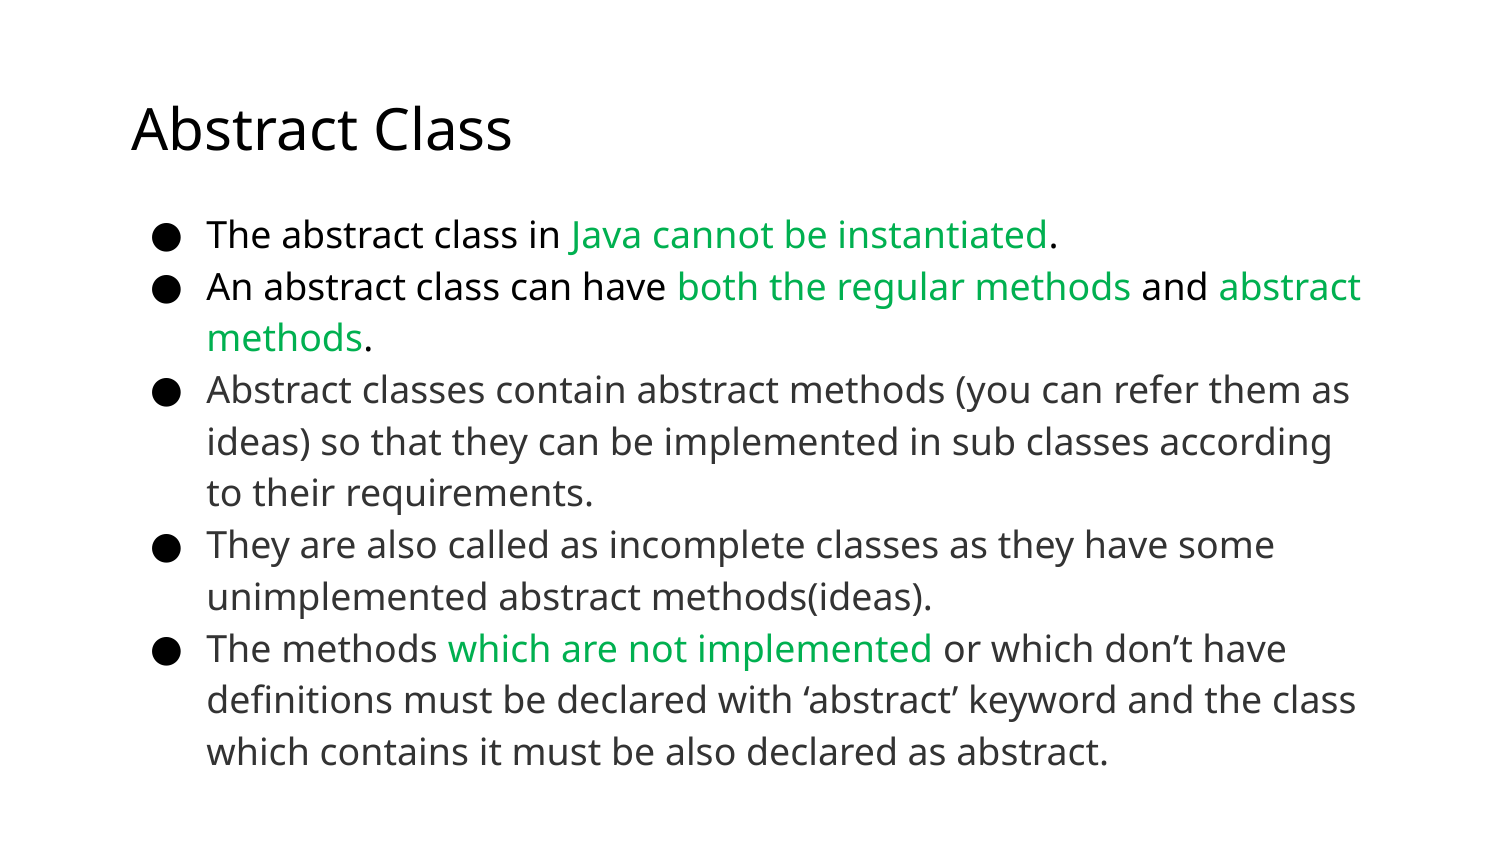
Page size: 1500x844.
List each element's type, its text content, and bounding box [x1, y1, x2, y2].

list The abstract class in Java cannot be instantiated. An abstract class can have both the regular methods and abstract methods. Abstract classes contain abstract methods (you can refer them as ideas) so that they can be implemented in sub classes according to their requirements. They are also called as incomplete classes as they have some unimplemented abstract methods(ideas). The methods which are not implemented or which don’t have definitions must be declared with ‘abstract’ keyword and the class which contains it must be also declared as abstract. [116, 189, 1384, 756]
title Abstract Class [116, 88, 1384, 167]
